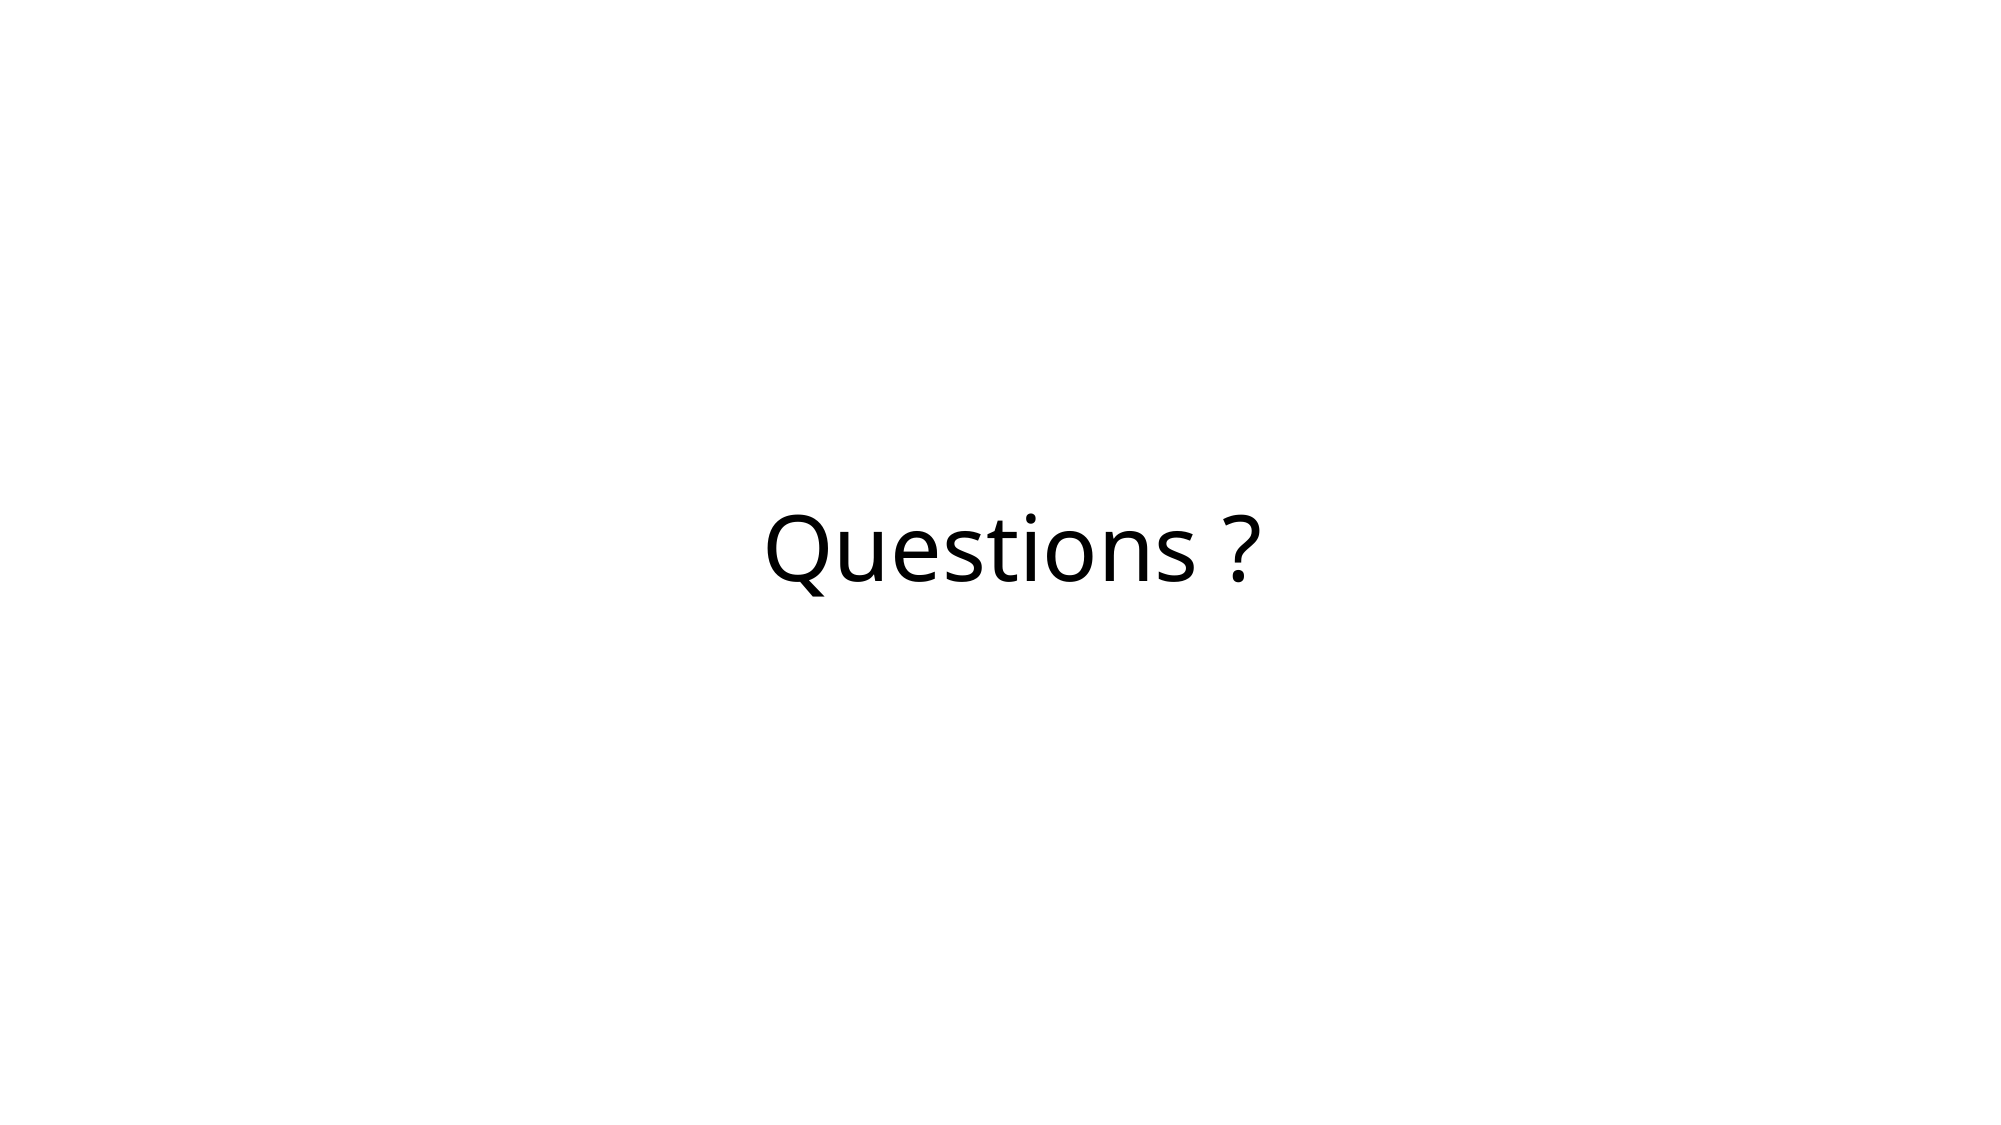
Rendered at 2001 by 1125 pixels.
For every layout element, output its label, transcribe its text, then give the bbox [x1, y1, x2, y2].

title Questions ? [150, 443, 1876, 661]
